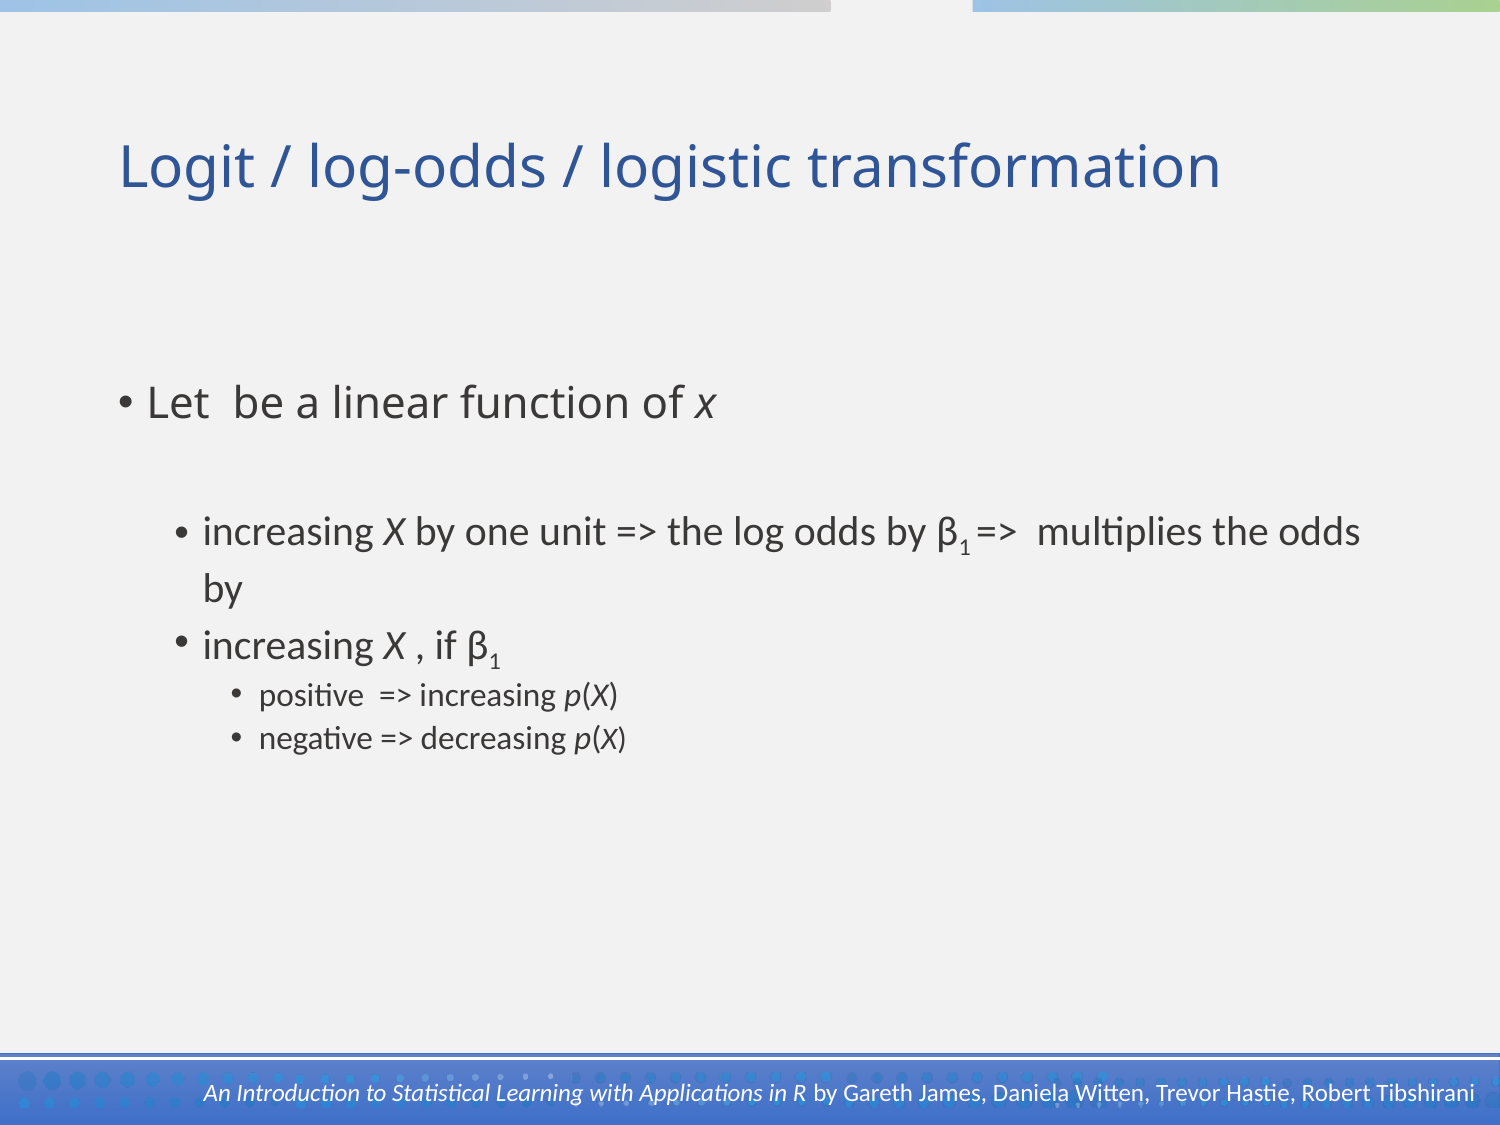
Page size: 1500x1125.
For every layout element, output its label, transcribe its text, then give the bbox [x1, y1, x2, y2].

text_box An Introduction to Statistical Learning with Applications in R by Gareth James, Daniela Witten, Trevor Hastie, Robert Tibshirani [182, 1069, 1500, 1115]
title Logit / log-odds / logistic transformation [103, 59, 1397, 278]
